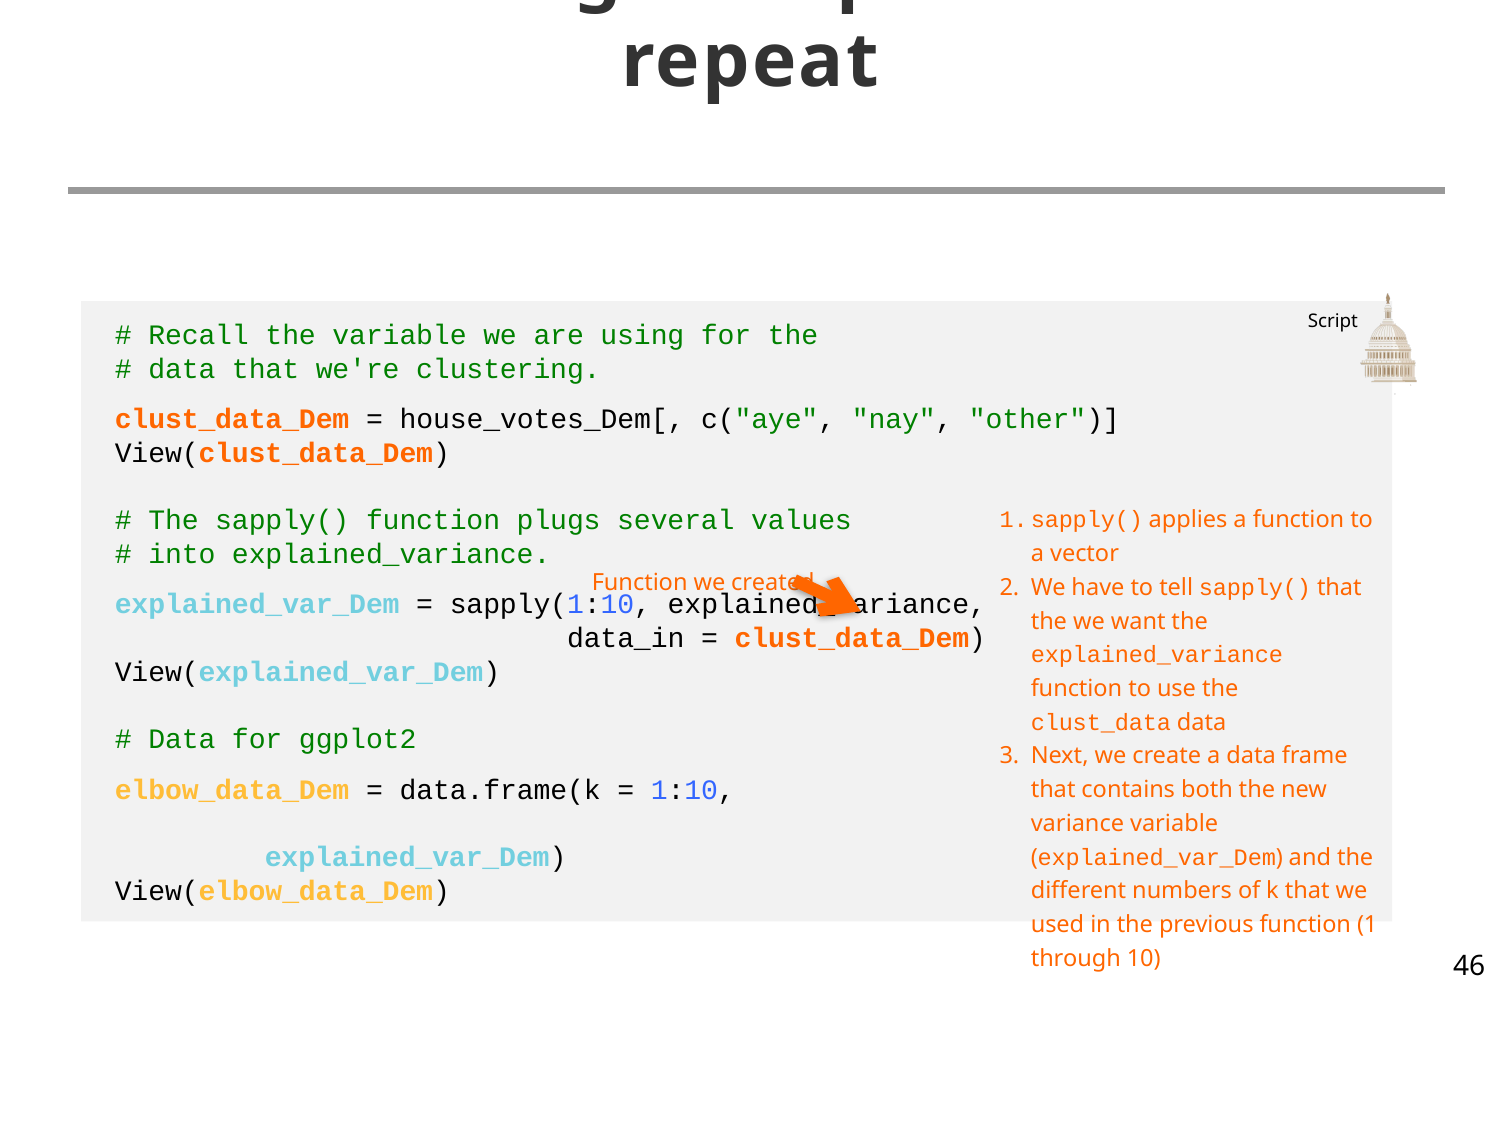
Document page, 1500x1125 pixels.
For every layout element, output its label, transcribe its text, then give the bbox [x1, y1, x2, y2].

slide_number 46 [1149, 939, 1500, 985]
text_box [794, 579, 861, 612]
text_box sapply() applies a function to a vector We have to tell sapply() that the we want the explained_variance function to use the clust_data data Next, we create a data frame that contains both the new variance variable (explained_var_Dem) and the different numbers of k that we used in the previous function (1 through 10) [984, 491, 1393, 979]
title Automating a step we want to repeat [0, 4, 1500, 110]
picture [1347, 287, 1433, 395]
text_box Script [1293, 301, 1342, 339]
text_box # Recall the variable we are using for the # data that we're clustering. clust_data_Dem = house_votes_Dem[, c("aye", "nay", "other")] View(clust_data_Dem) # The sapply() function plugs several values # into explained_variance. explained_var_Dem = sapply(1:10, explained_variance, data_in = clust_data_Dem) View(explained_var_Dem) # Data for ggplot2 elbow_data_Dem = data.frame(k = 1:10, explained_var_Dem) View(elbow_data_Dem) [81, 301, 1393, 922]
text_box Function we created [577, 553, 901, 603]
